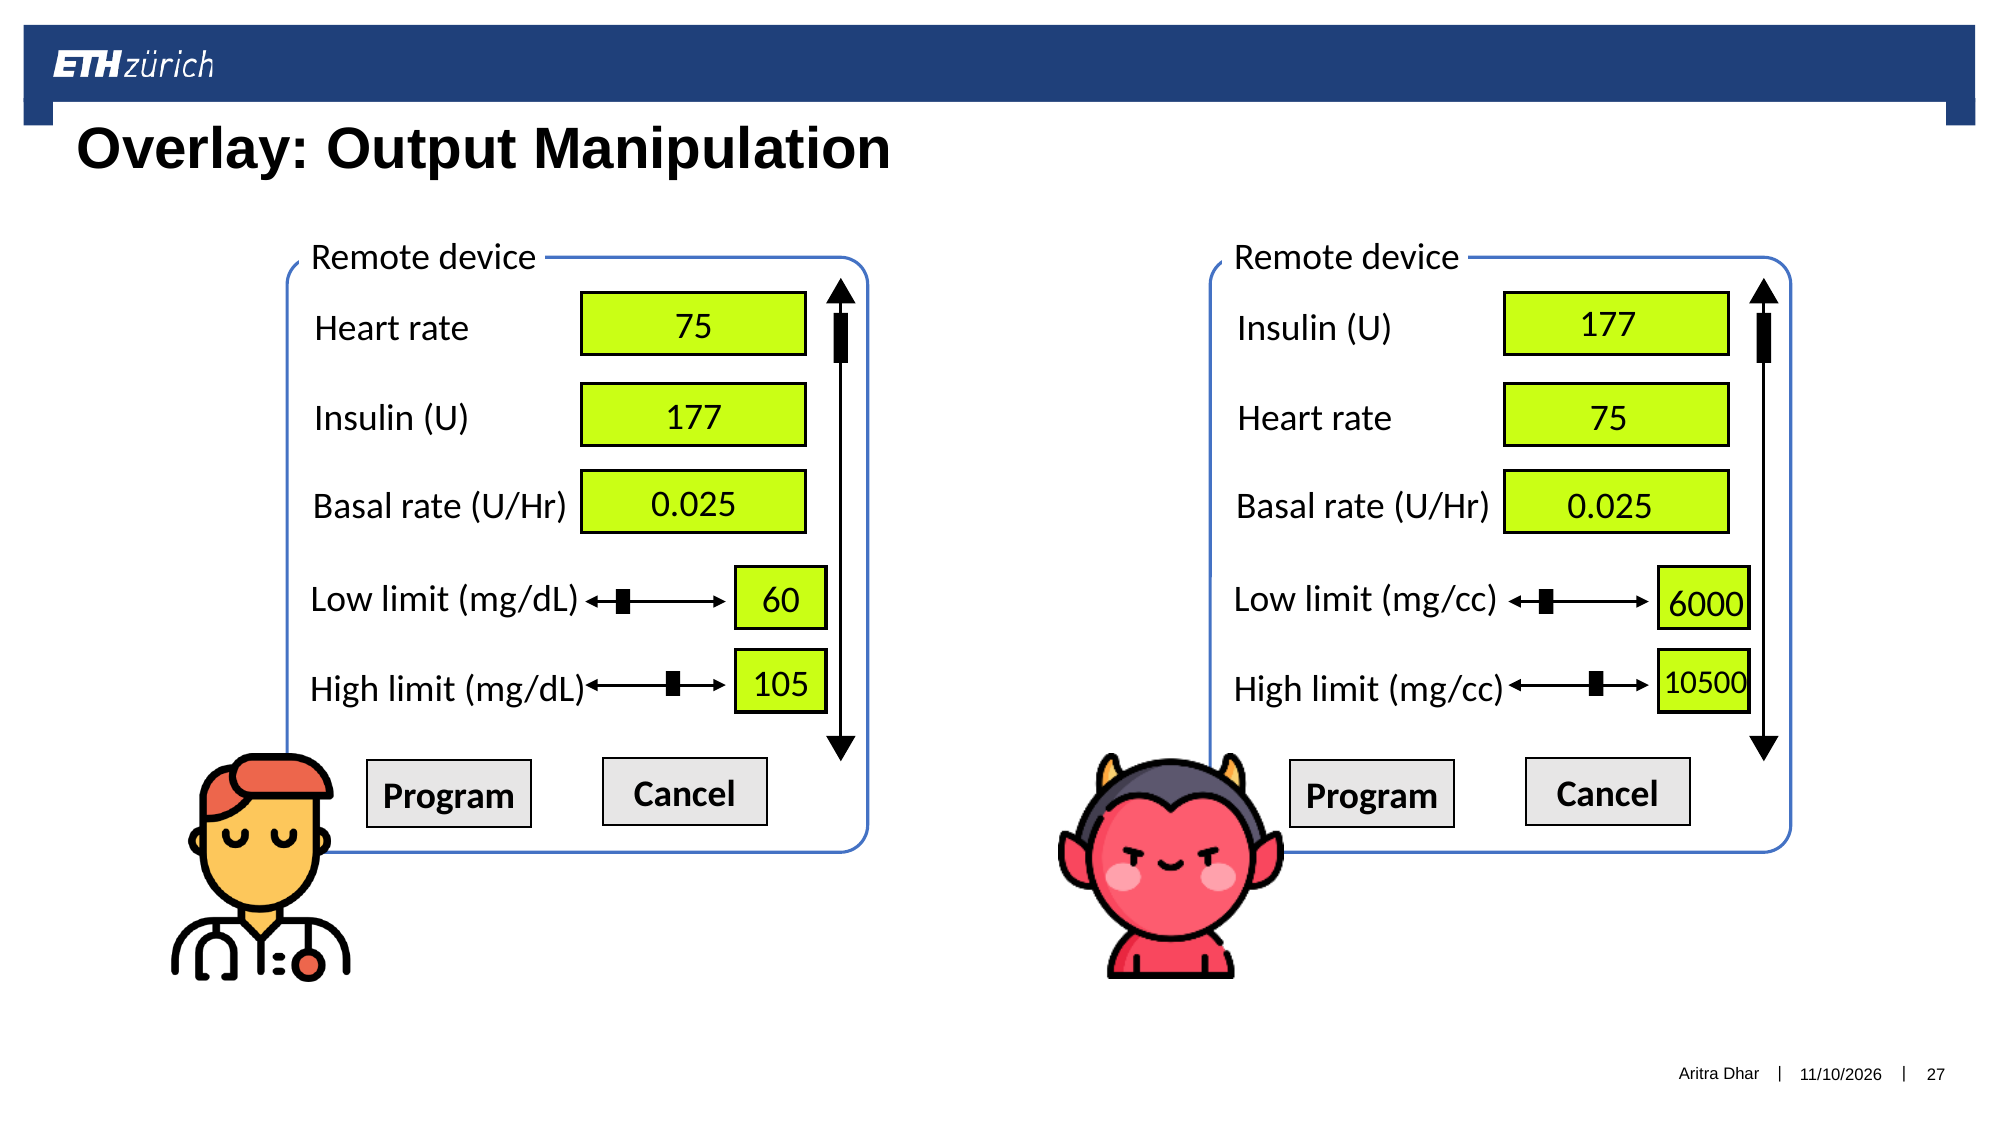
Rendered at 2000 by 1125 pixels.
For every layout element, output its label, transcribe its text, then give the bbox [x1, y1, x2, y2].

title Overlay: Output Manipulation [53, 101, 1946, 262]
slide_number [1790, 1034, 1892, 1112]
slide_number 27 [1906, 1034, 1966, 1112]
picture [1058, 753, 1285, 979]
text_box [1209, 224, 1791, 853]
picture [146, 753, 375, 982]
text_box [286, 224, 868, 853]
footer Aritra Dhar [999, 1034, 1760, 1111]
